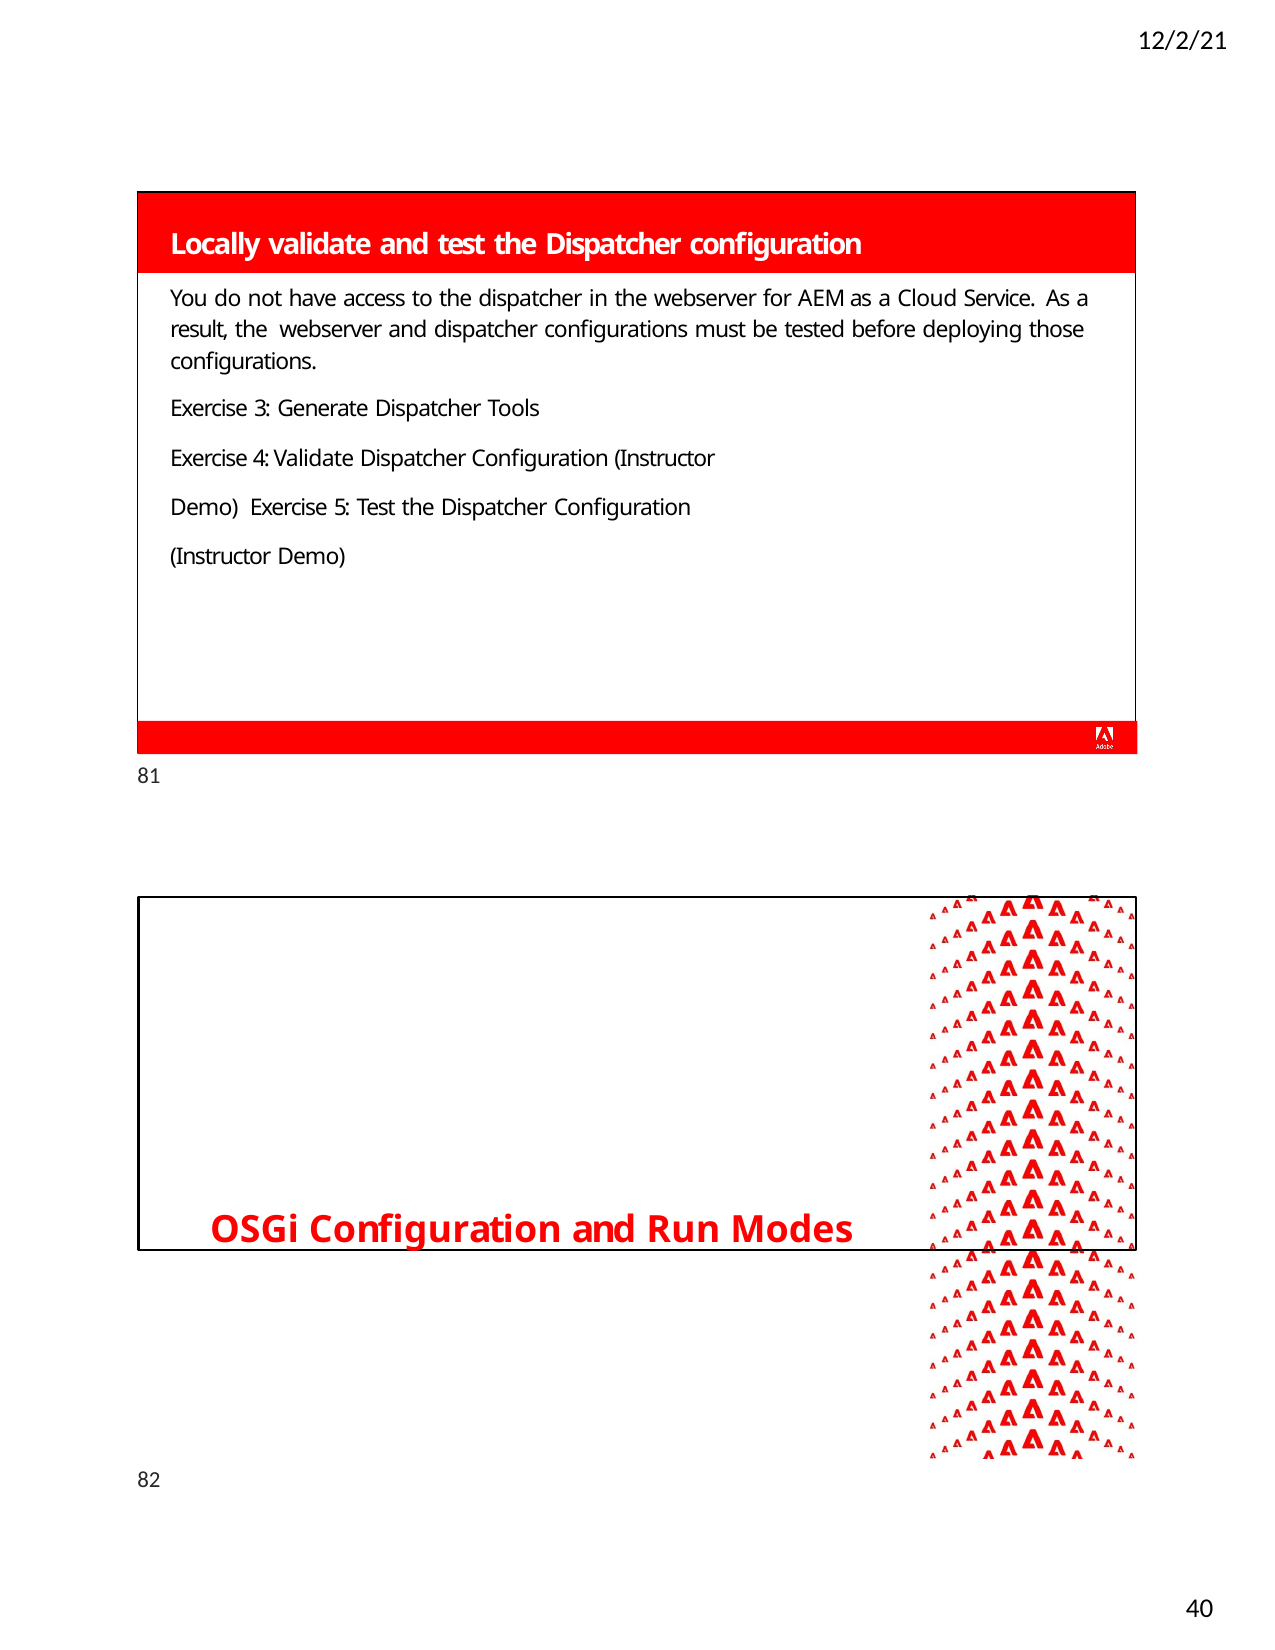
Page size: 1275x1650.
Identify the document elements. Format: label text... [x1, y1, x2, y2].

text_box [137, 720, 1138, 755]
text_box 81 [135, 761, 163, 788]
text_box OSGi Configuration and Run Modes [138, 896, 926, 1251]
picture [928, 895, 1138, 1459]
slide_number 40 [1179, 1589, 1234, 1650]
text_box 82 [135, 1462, 163, 1492]
table_header Locally validate and test the Dispatcher configuration [138, 193, 1135, 273]
table_cell You do not have access to the dispatcher in the webserver for AEM as a Cloud Service. As a result, the webserver and dispatcher configurations must be tested before deploying those configurations. Exercise 3: Generate Dispatcher Tools Exercise 4: Validate Dispatcher Configuration (Instructor Demo) Exercise 5: Test the Dispatcher Configuration (Instructor Demo) [138, 273, 1135, 719]
text_box 12/2/21 [1135, 20, 1230, 55]
